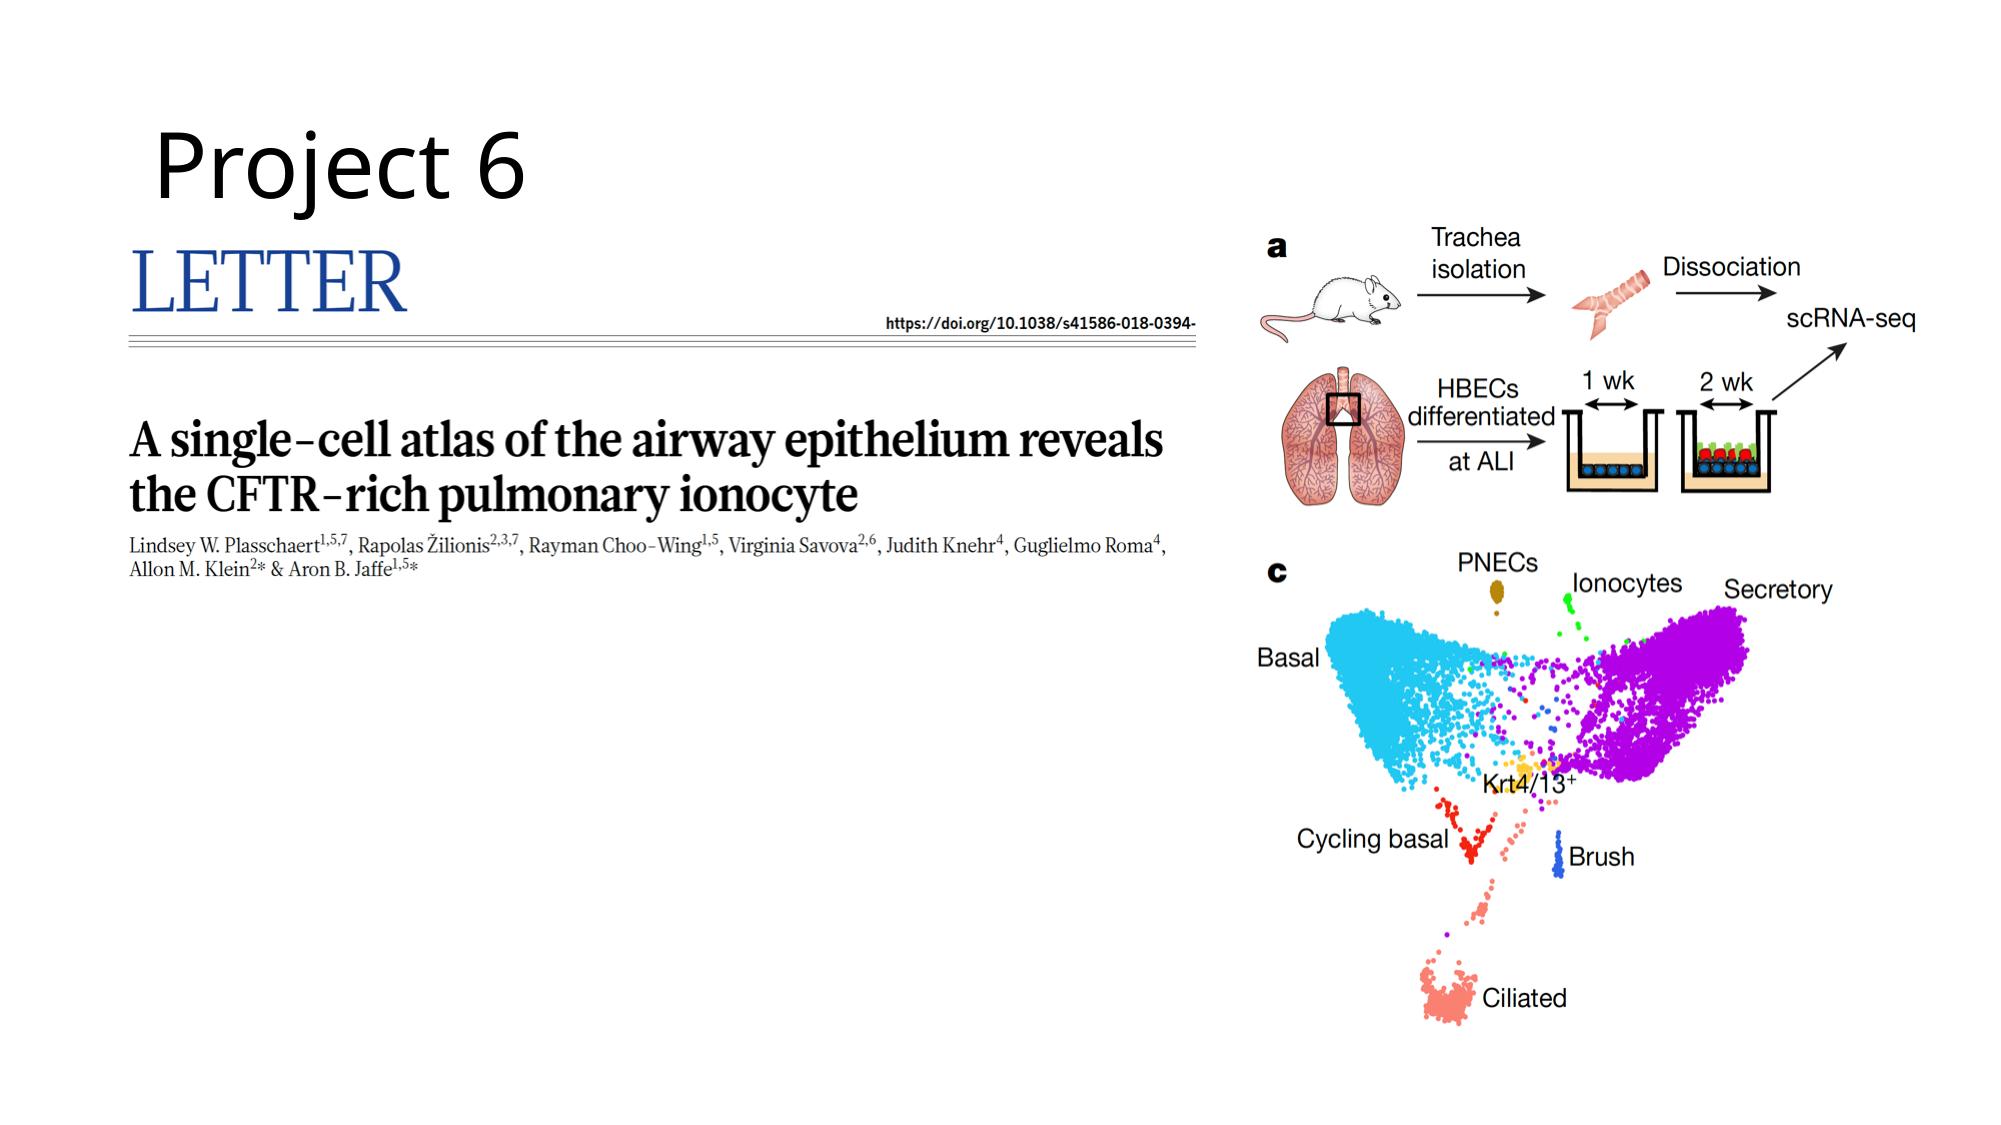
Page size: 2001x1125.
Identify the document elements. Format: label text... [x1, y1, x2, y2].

picture [84, 221, 1196, 607]
title Project 6 [137, 59, 1863, 221]
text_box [1196, 220, 1979, 1044]
